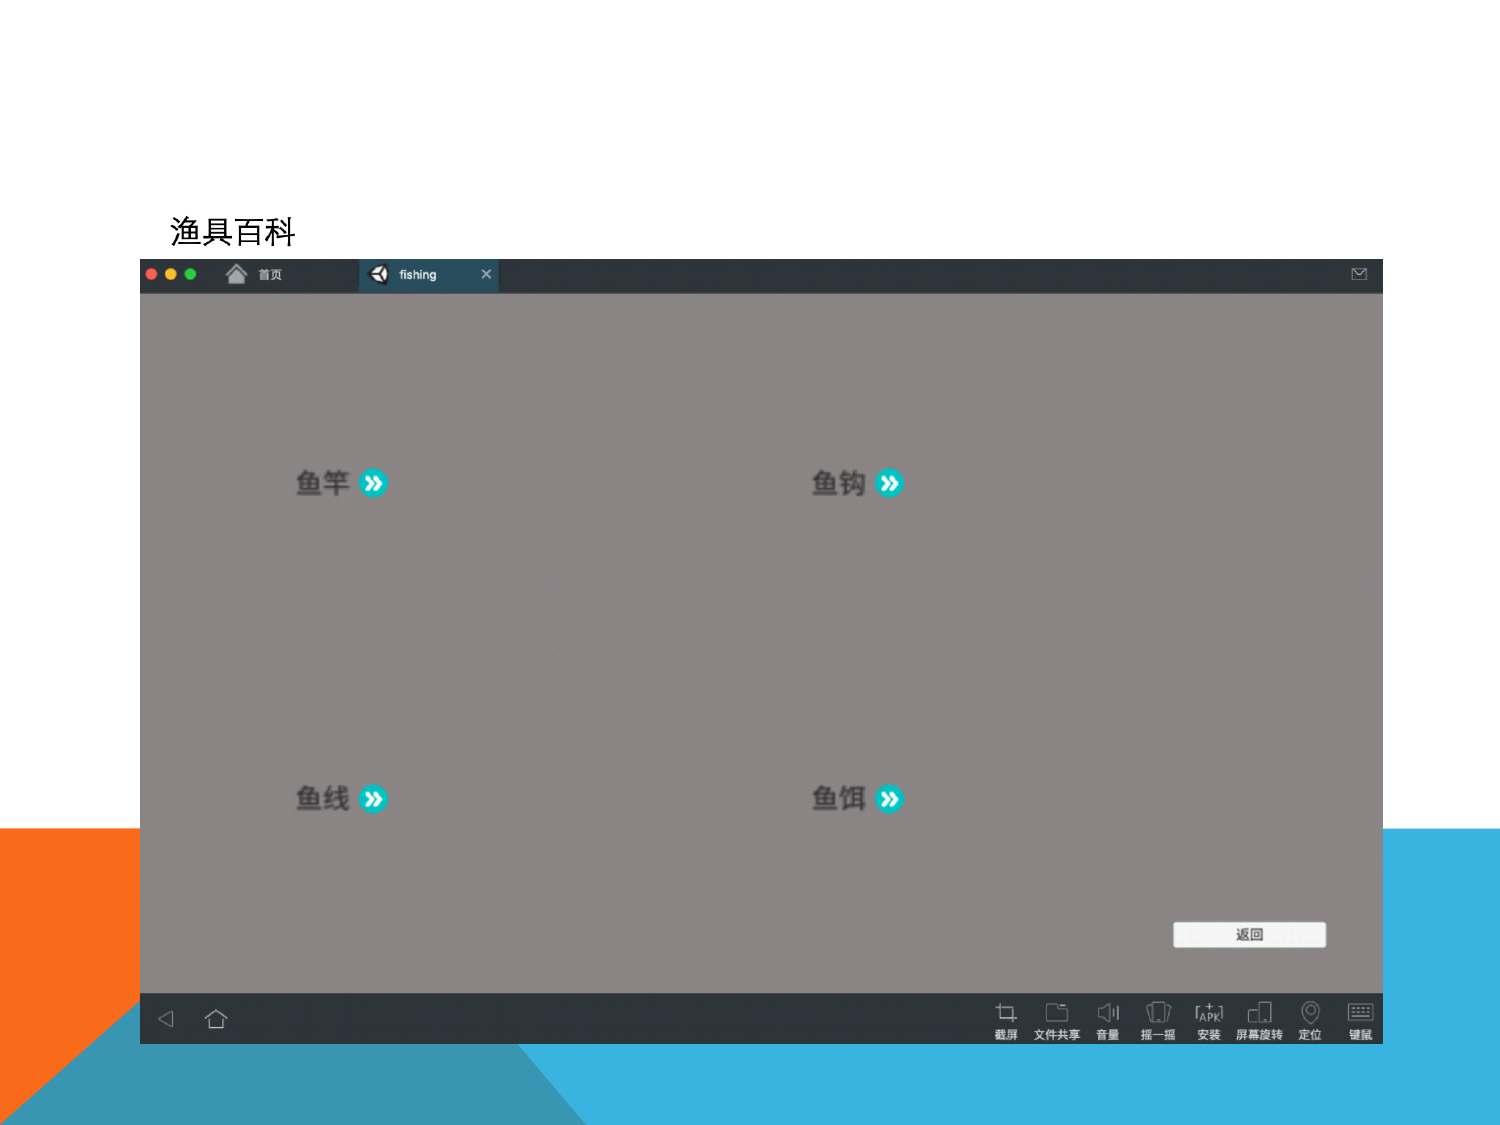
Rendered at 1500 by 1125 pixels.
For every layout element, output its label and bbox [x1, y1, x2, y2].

picture [135, 207, 1385, 1047]
